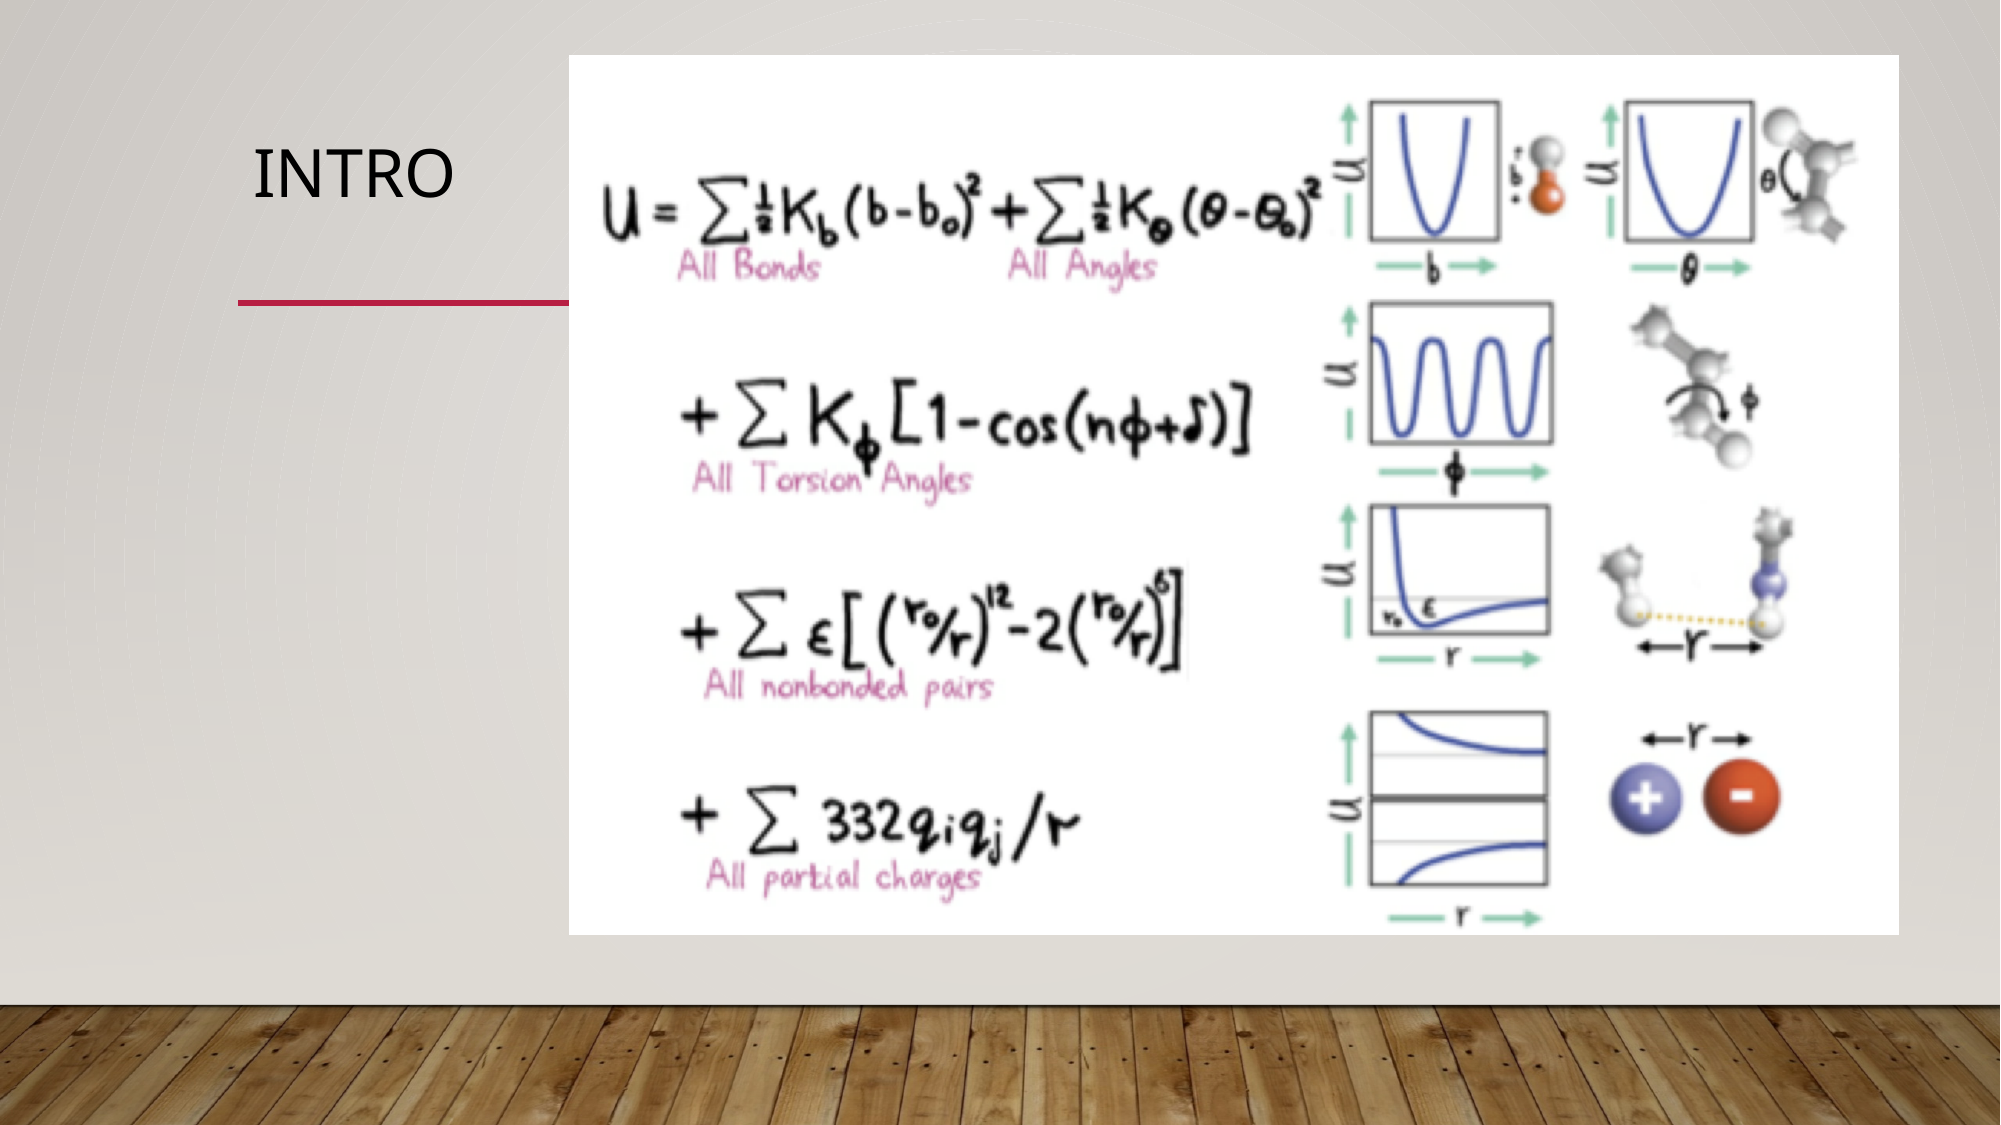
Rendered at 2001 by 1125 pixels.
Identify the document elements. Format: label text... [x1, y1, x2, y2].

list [569, 55, 1899, 935]
picture [0, 1005, 2000, 1125]
title Intro [238, 131, 569, 305]
